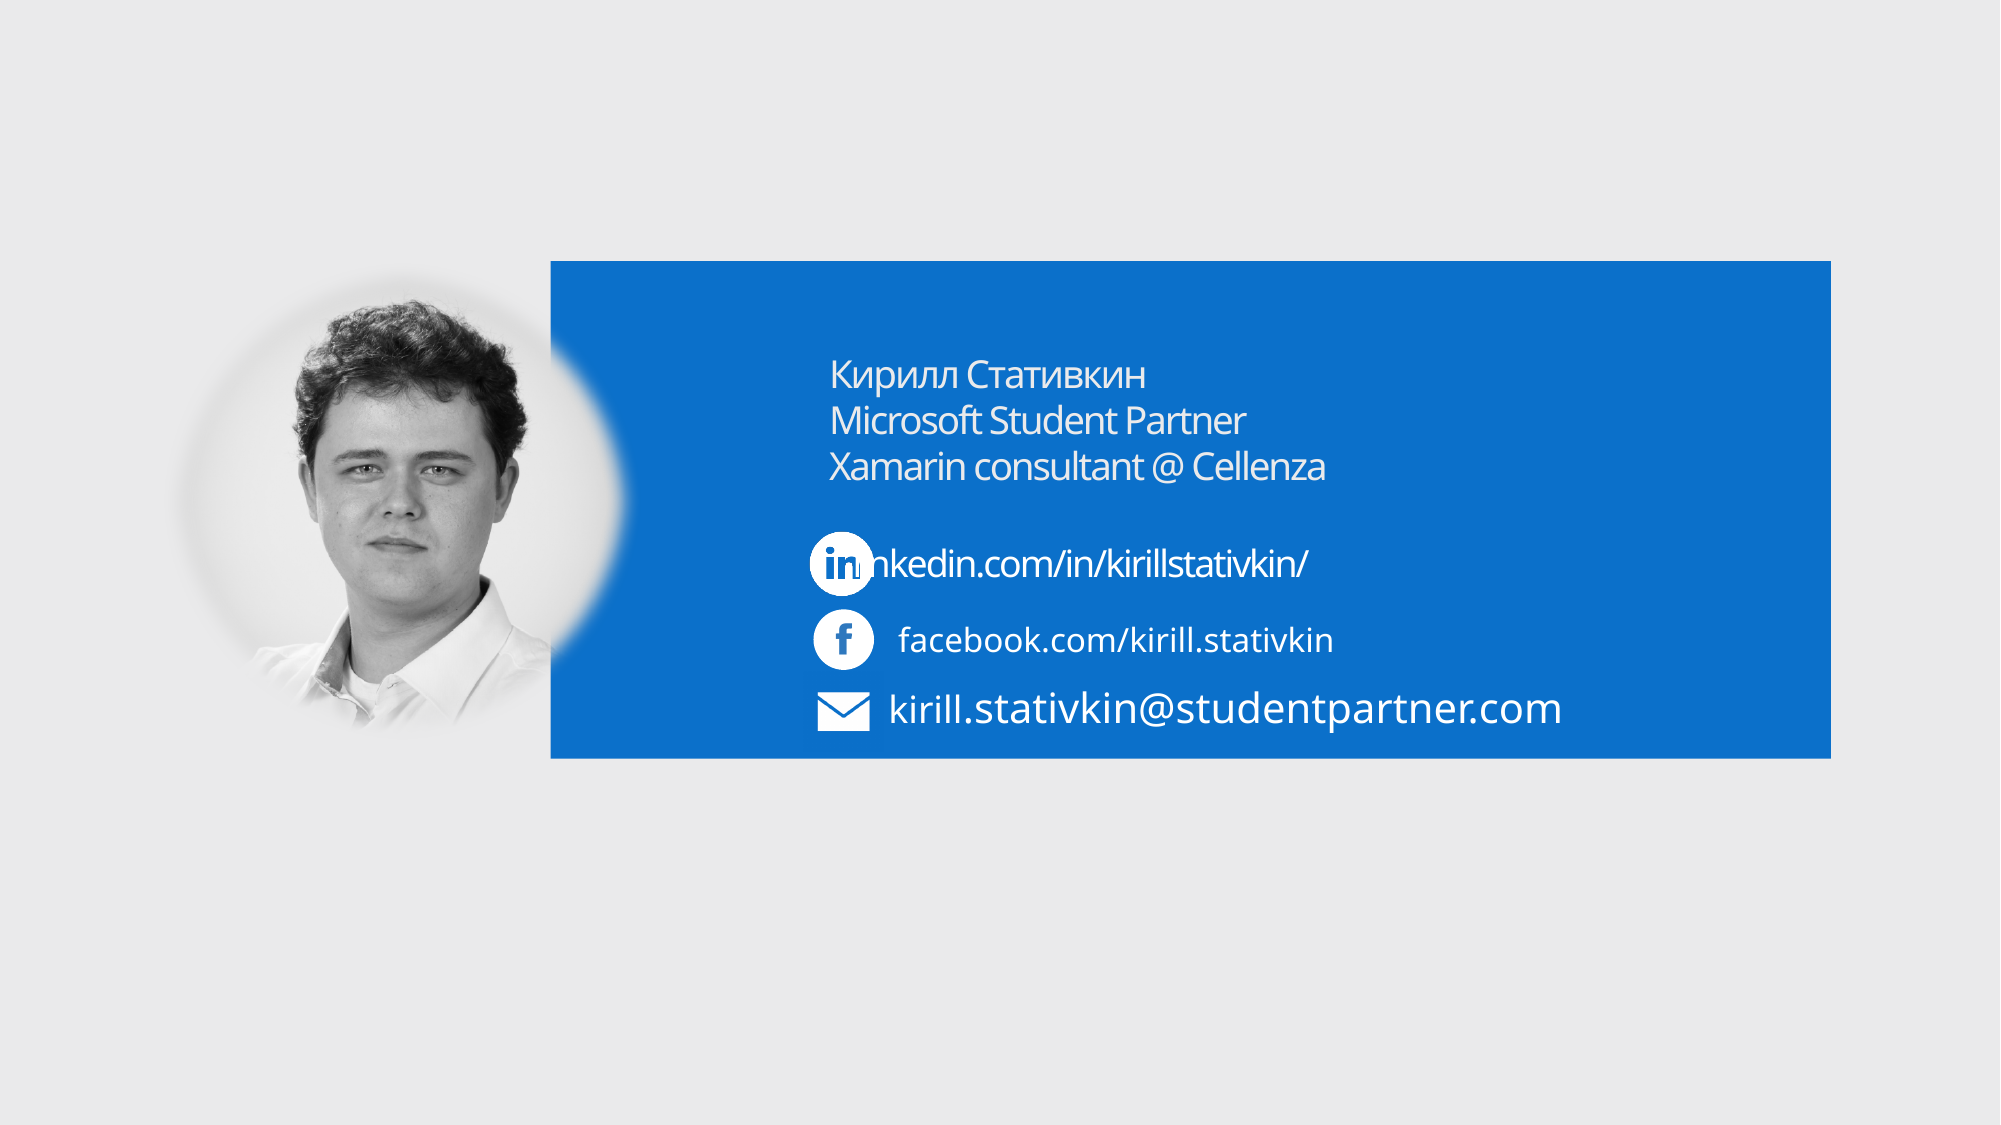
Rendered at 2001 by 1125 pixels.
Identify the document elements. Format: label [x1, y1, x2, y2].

text_box [550, 260, 1832, 759]
picture [818, 614, 869, 665]
picture [162, 260, 643, 741]
picture [803, 671, 884, 752]
